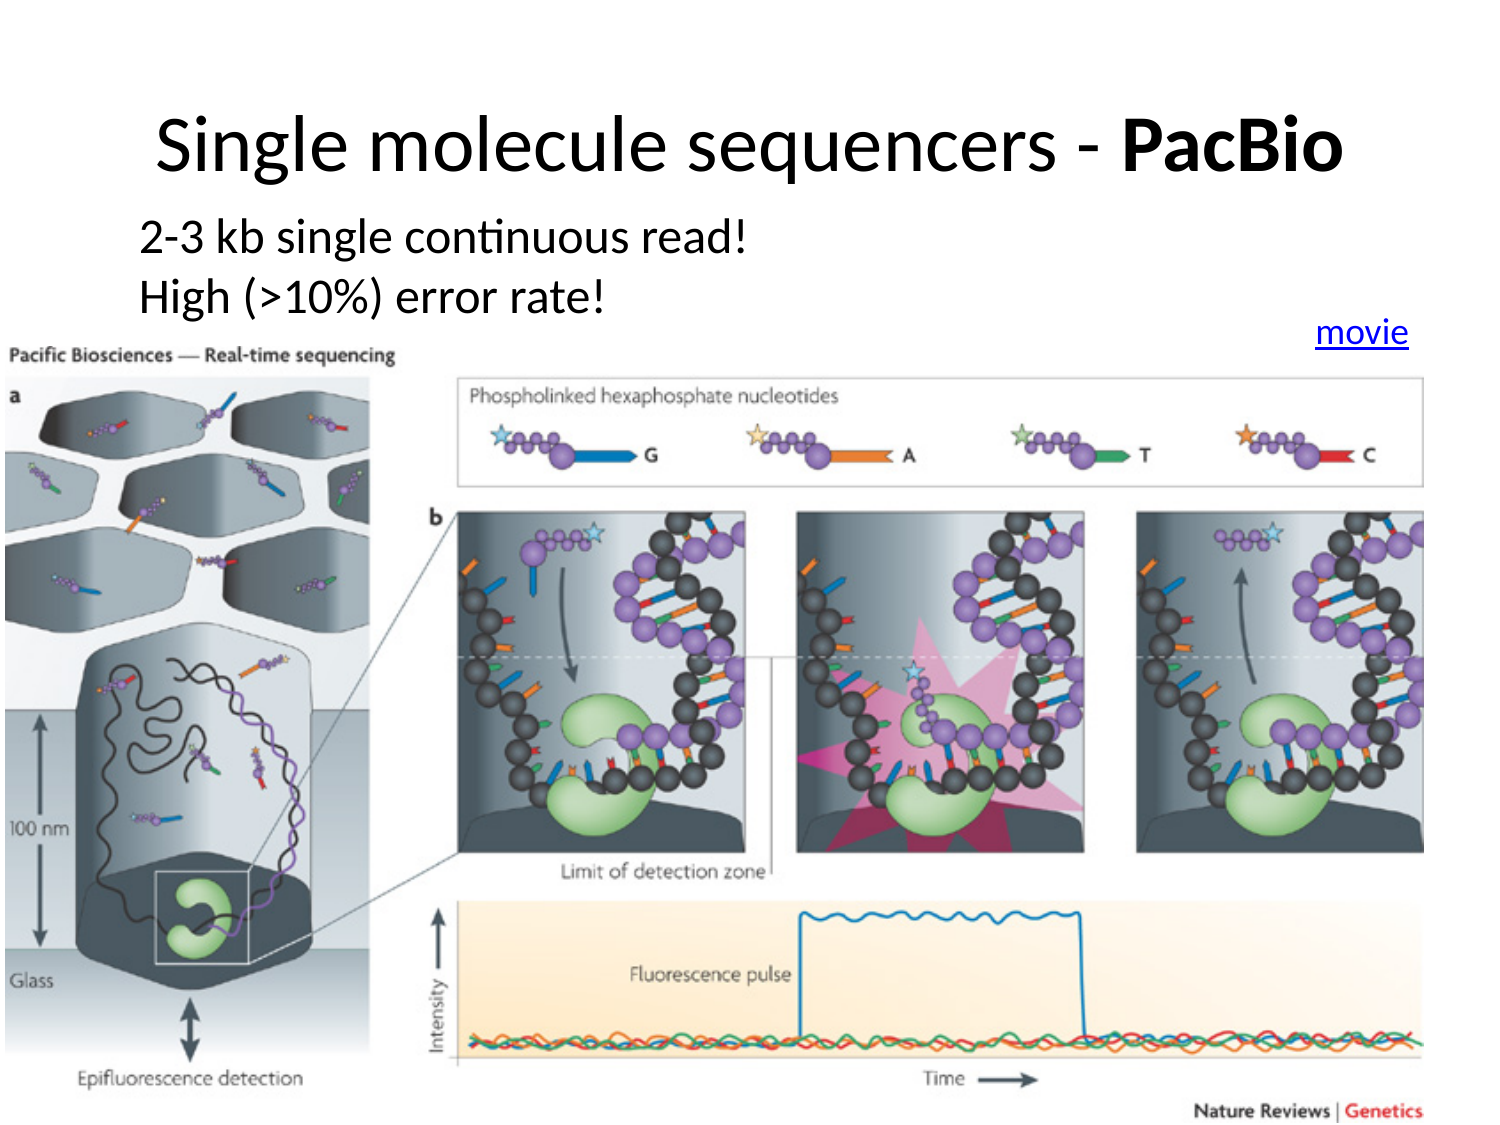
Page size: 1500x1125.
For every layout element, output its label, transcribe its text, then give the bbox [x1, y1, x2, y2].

picture [5, 345, 1424, 1123]
title Single molecule sequencers - PacBio [75, 45, 1425, 233]
text_box movie [1300, 299, 1425, 347]
text_box 2-3 kb single continuous read! High (>10%) error rate! [123, 196, 951, 344]
